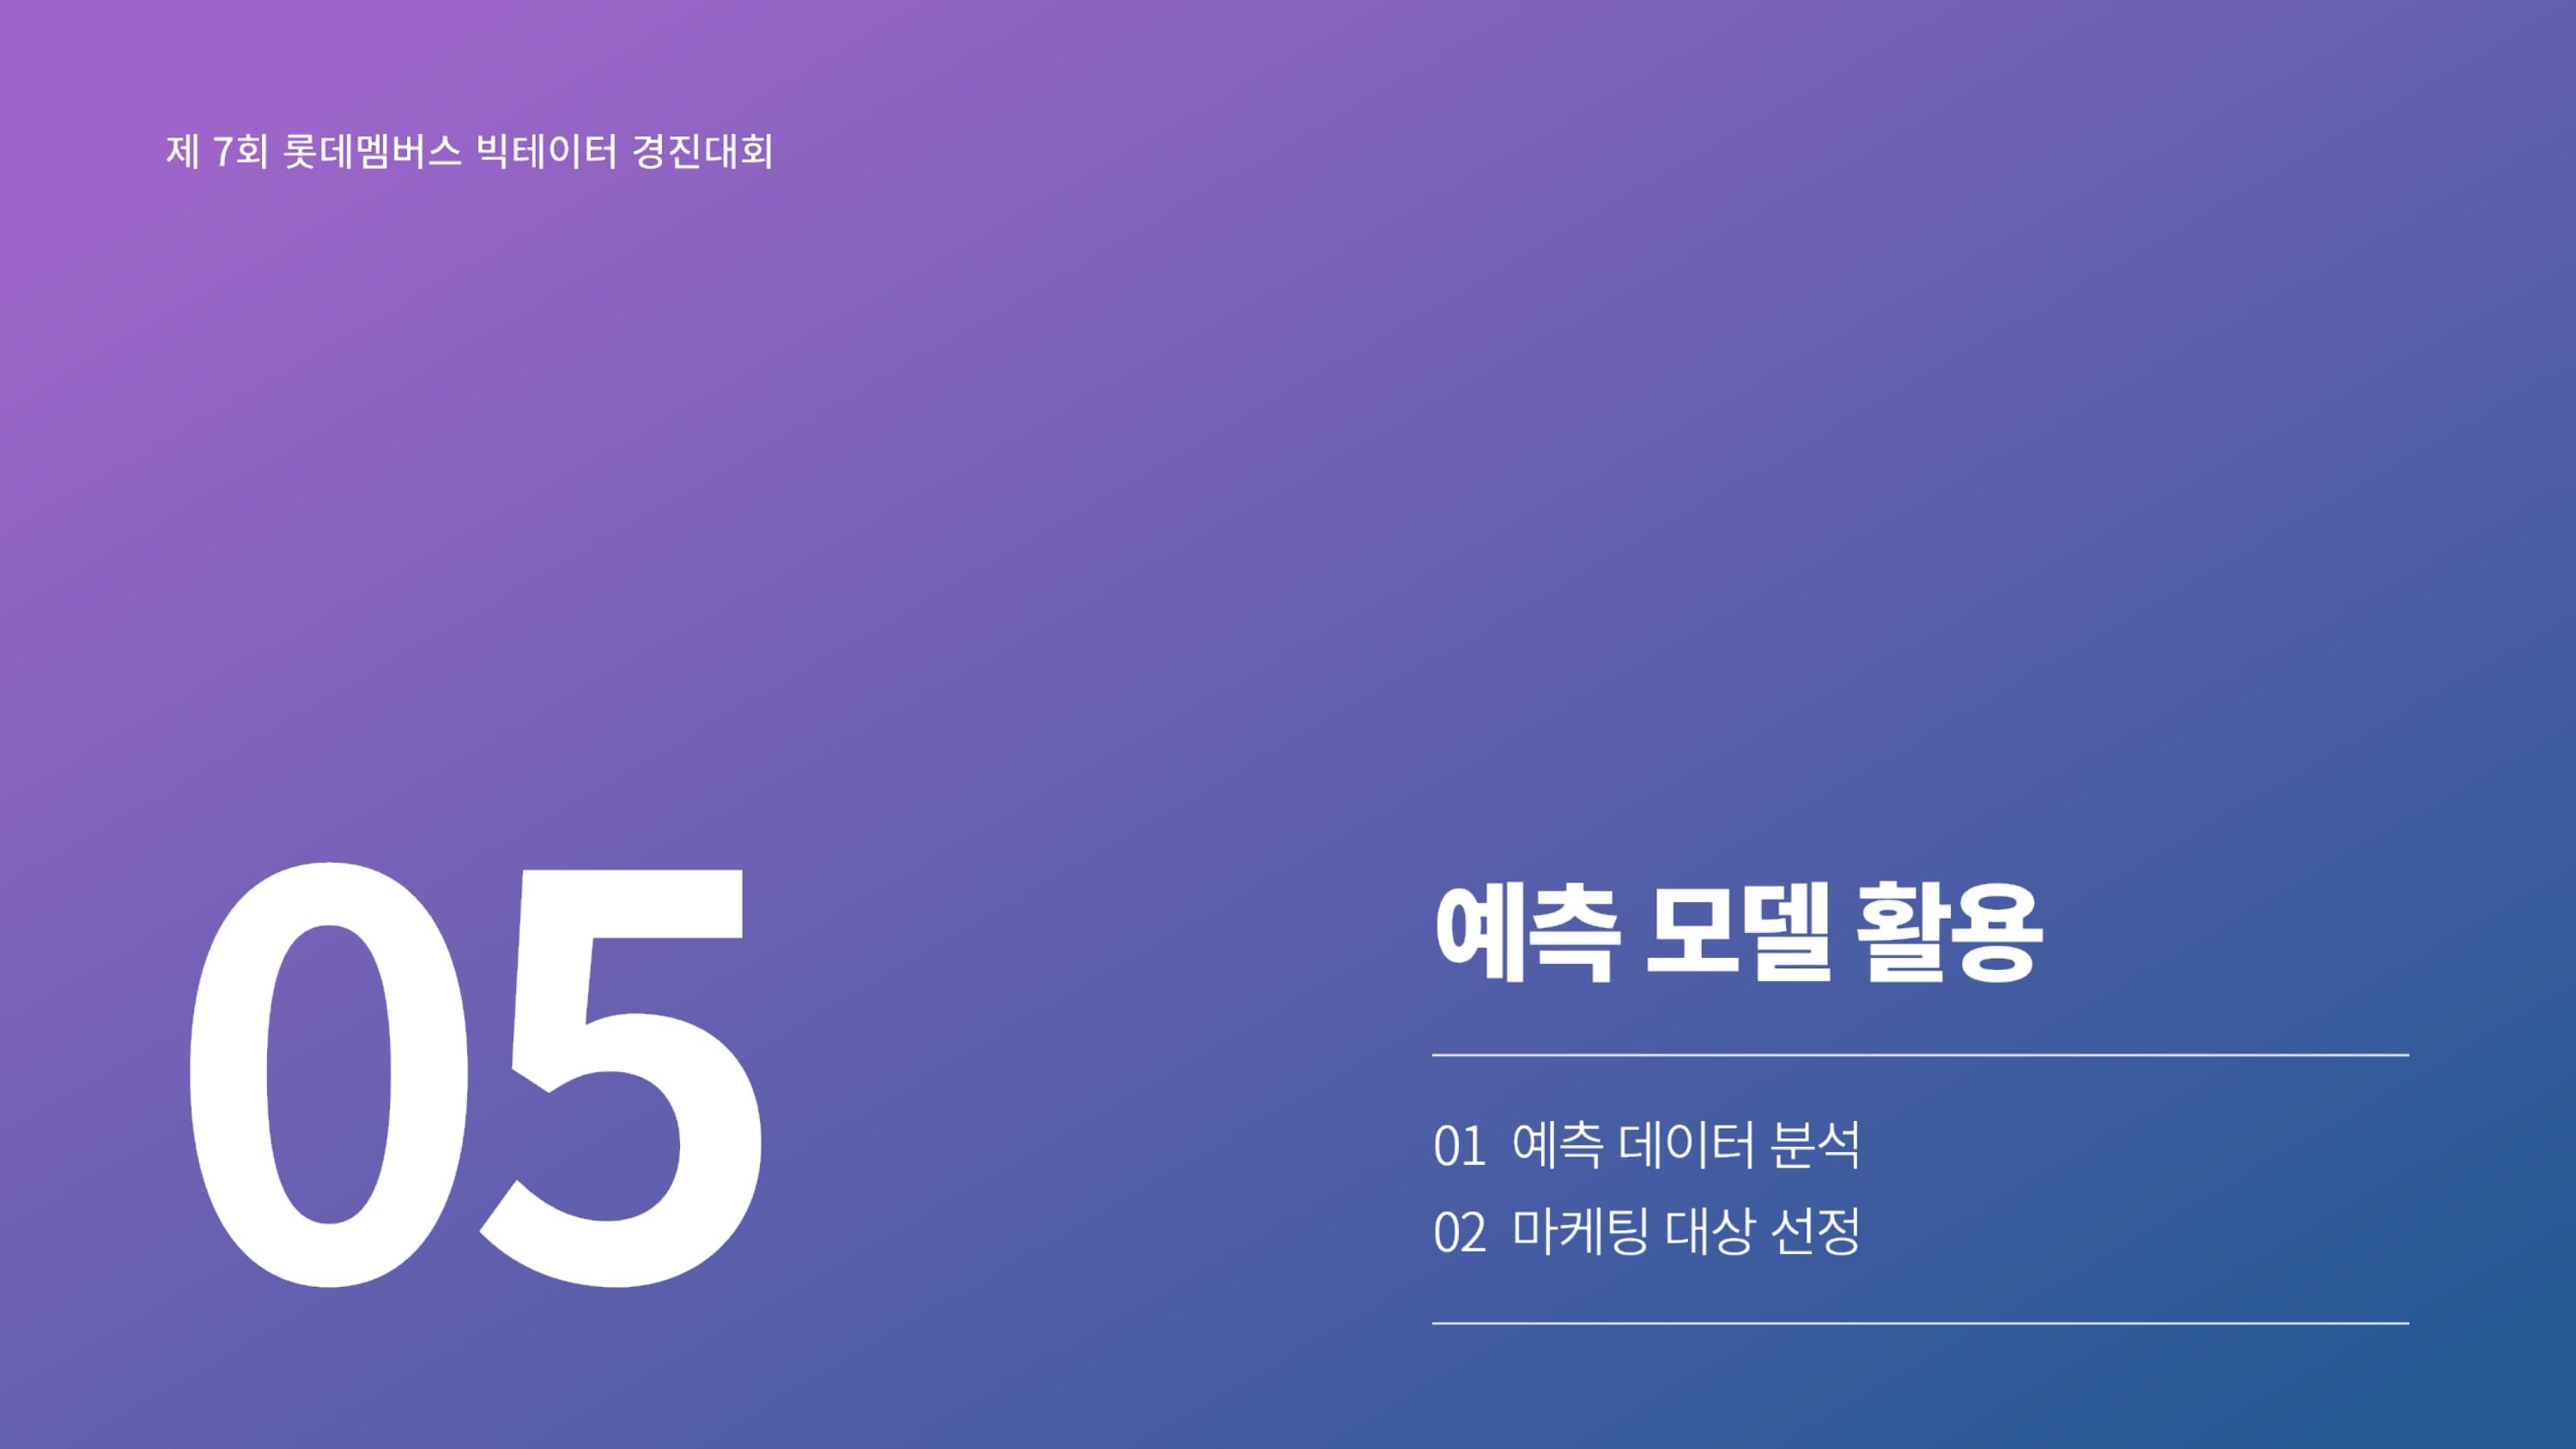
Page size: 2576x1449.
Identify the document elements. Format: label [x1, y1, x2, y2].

picture [82, 579, 1018, 1449]
text_box [1432, 1319, 2410, 1328]
text_box [1432, 1051, 2410, 1060]
picture [160, 118, 794, 197]
picture [1425, 1098, 1884, 1282]
picture [1416, 832, 2091, 1064]
text_box [0, 0, 2576, 1449]
